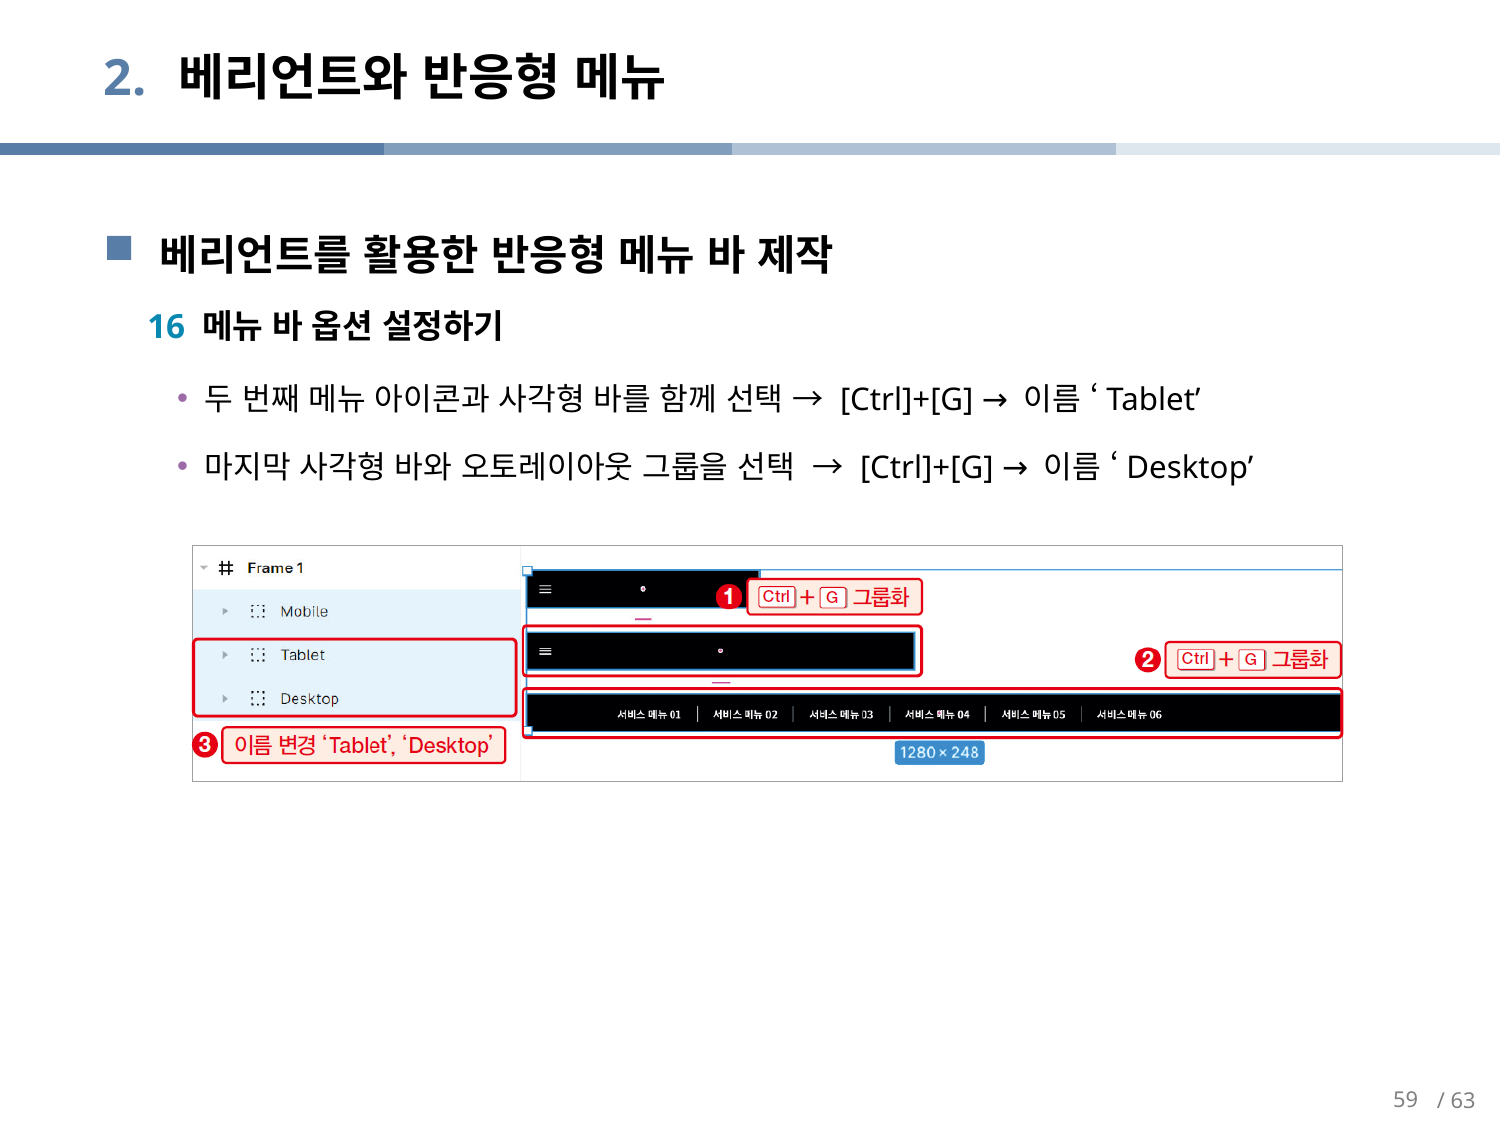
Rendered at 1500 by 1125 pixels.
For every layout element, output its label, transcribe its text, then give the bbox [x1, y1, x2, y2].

picture [182, 526, 1353, 813]
title 베리언트와 반응형 메뉴 [88, 30, 1211, 121]
list 베리언트를 활용한 반응형 메뉴 바 제작 16 메뉴 바 옵션 설정하기 두 번째 메뉴 아이콘과 사각형 바를 함께 선택 → [Ctrl]+[G] → 이름 ‘Tablet’ 마지막 사각형 바와 오토레이아웃 그룹을 선택 → [Ctrl]+[G] → 이름 ‘Desktop’ [88, 196, 1436, 1083]
